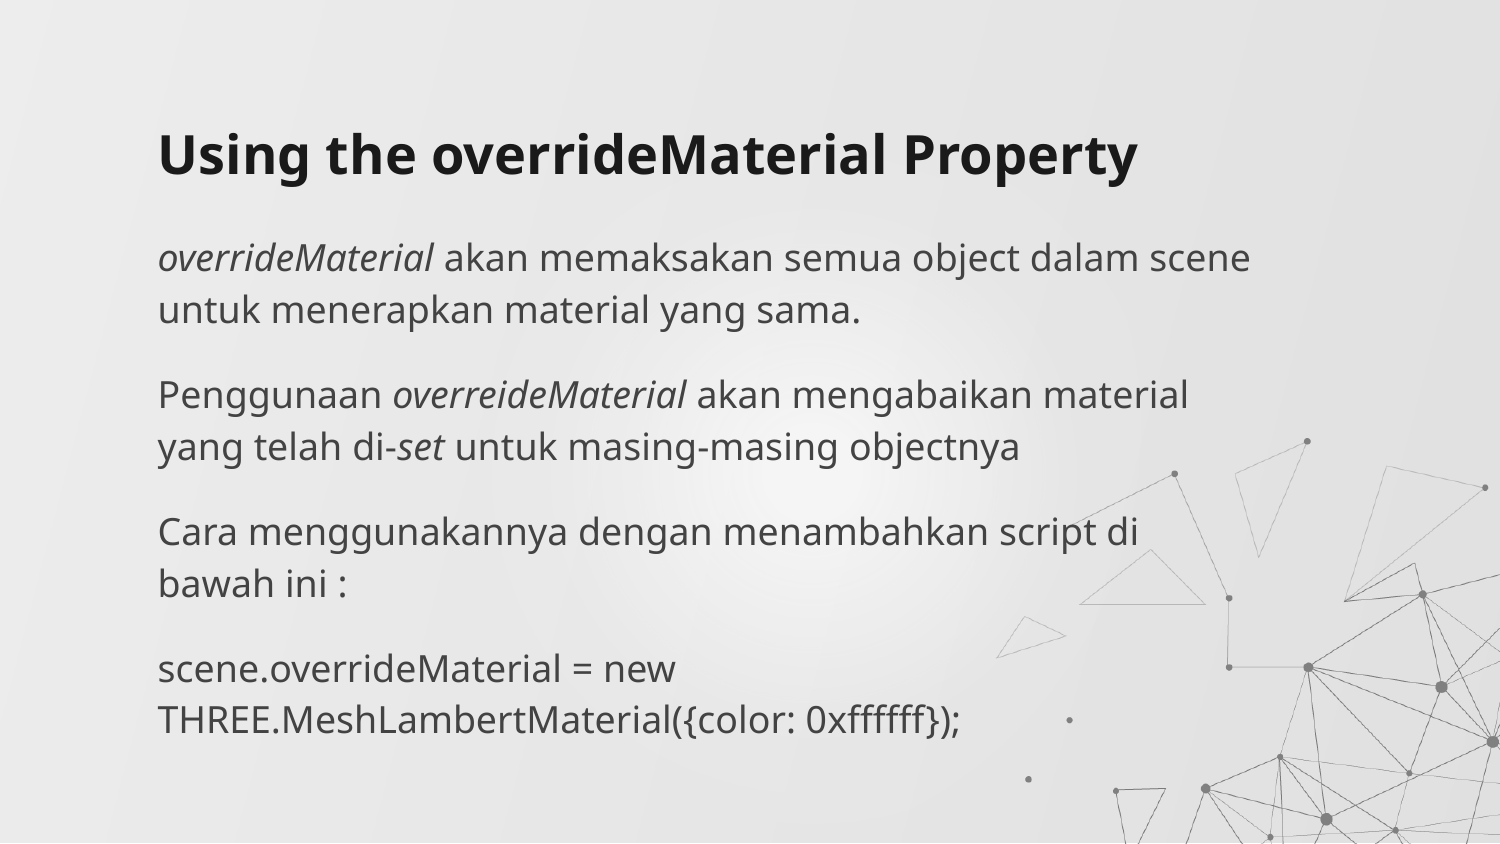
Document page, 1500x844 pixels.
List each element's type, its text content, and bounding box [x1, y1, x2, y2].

picture [0, 0, 1500, 844]
title Using the overrideMaterial Property [142, 105, 1158, 261]
list overrideMaterial akan memaksakan semua object dalam scene untuk menerapkan material yang sama. Penggunaan overreideMaterial akan mengabaikan material yang telah di-set untuk masing-masing objectnya Cara menggunakannya dengan menambahkan script di bawah ini : scene.overrideMaterial = new THREE.MeshLambertMaterial({color: 0xffffff}); [142, 212, 1278, 805]
